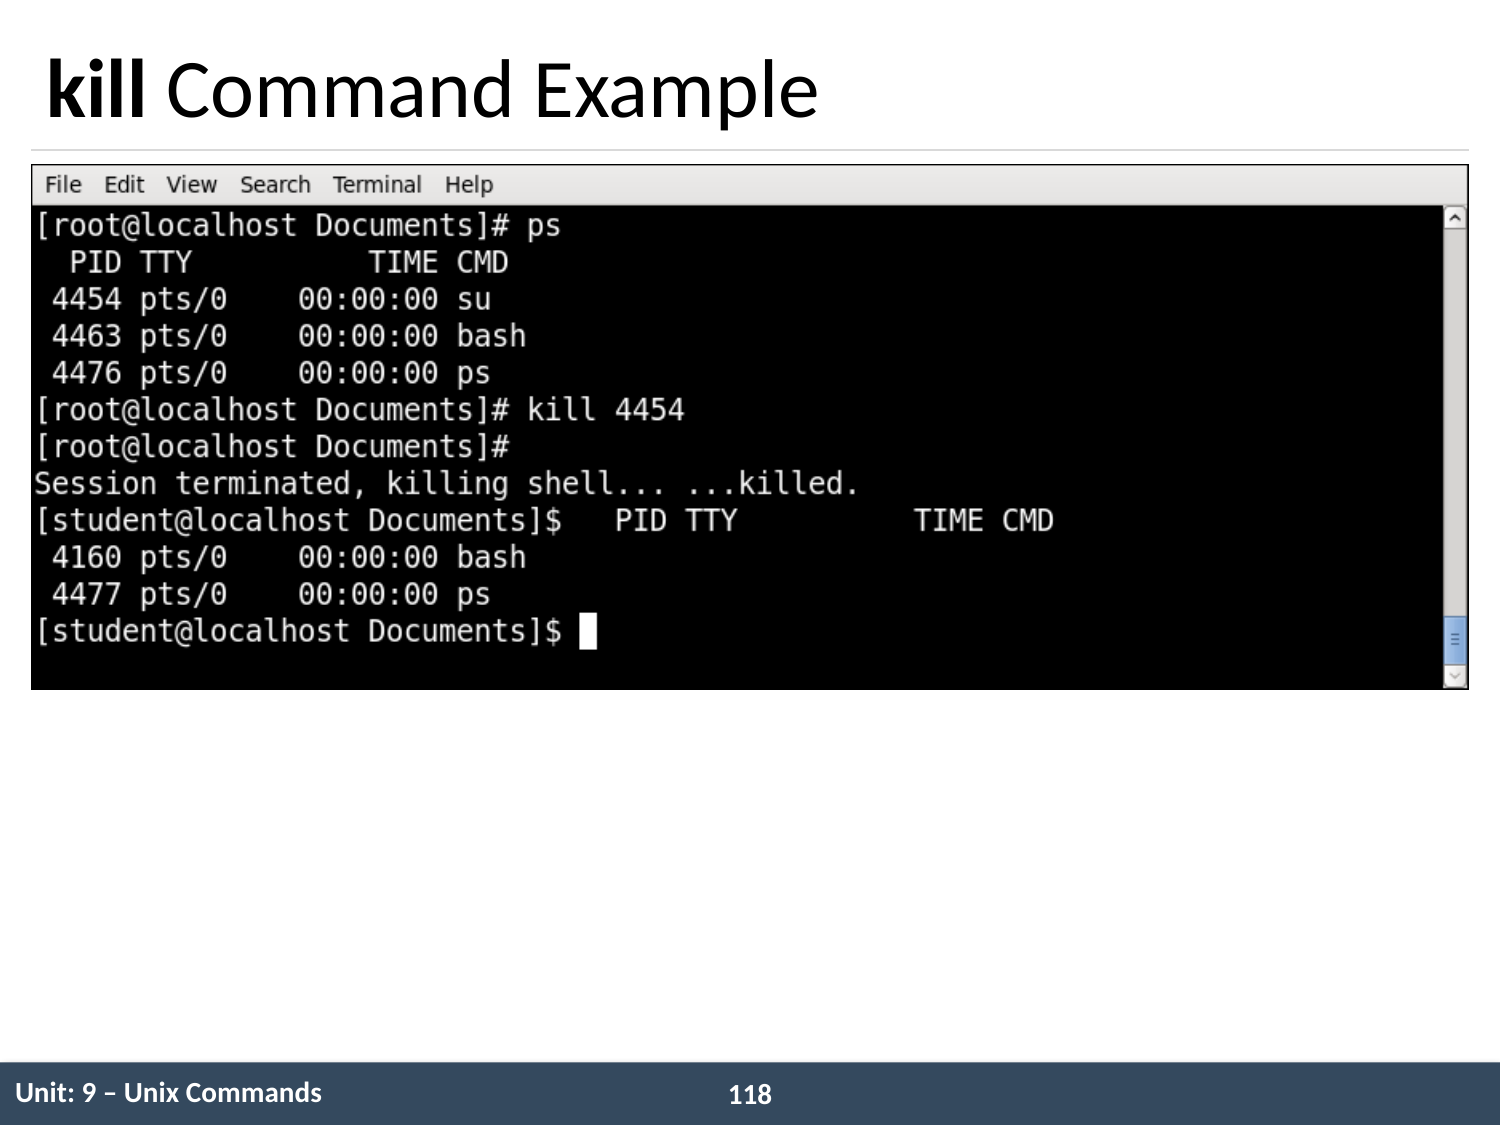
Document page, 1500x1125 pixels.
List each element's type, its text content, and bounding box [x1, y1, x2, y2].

title kill Command Example [31, 17, 1469, 150]
list [49, 156, 1488, 1032]
picture [30, 163, 1469, 690]
